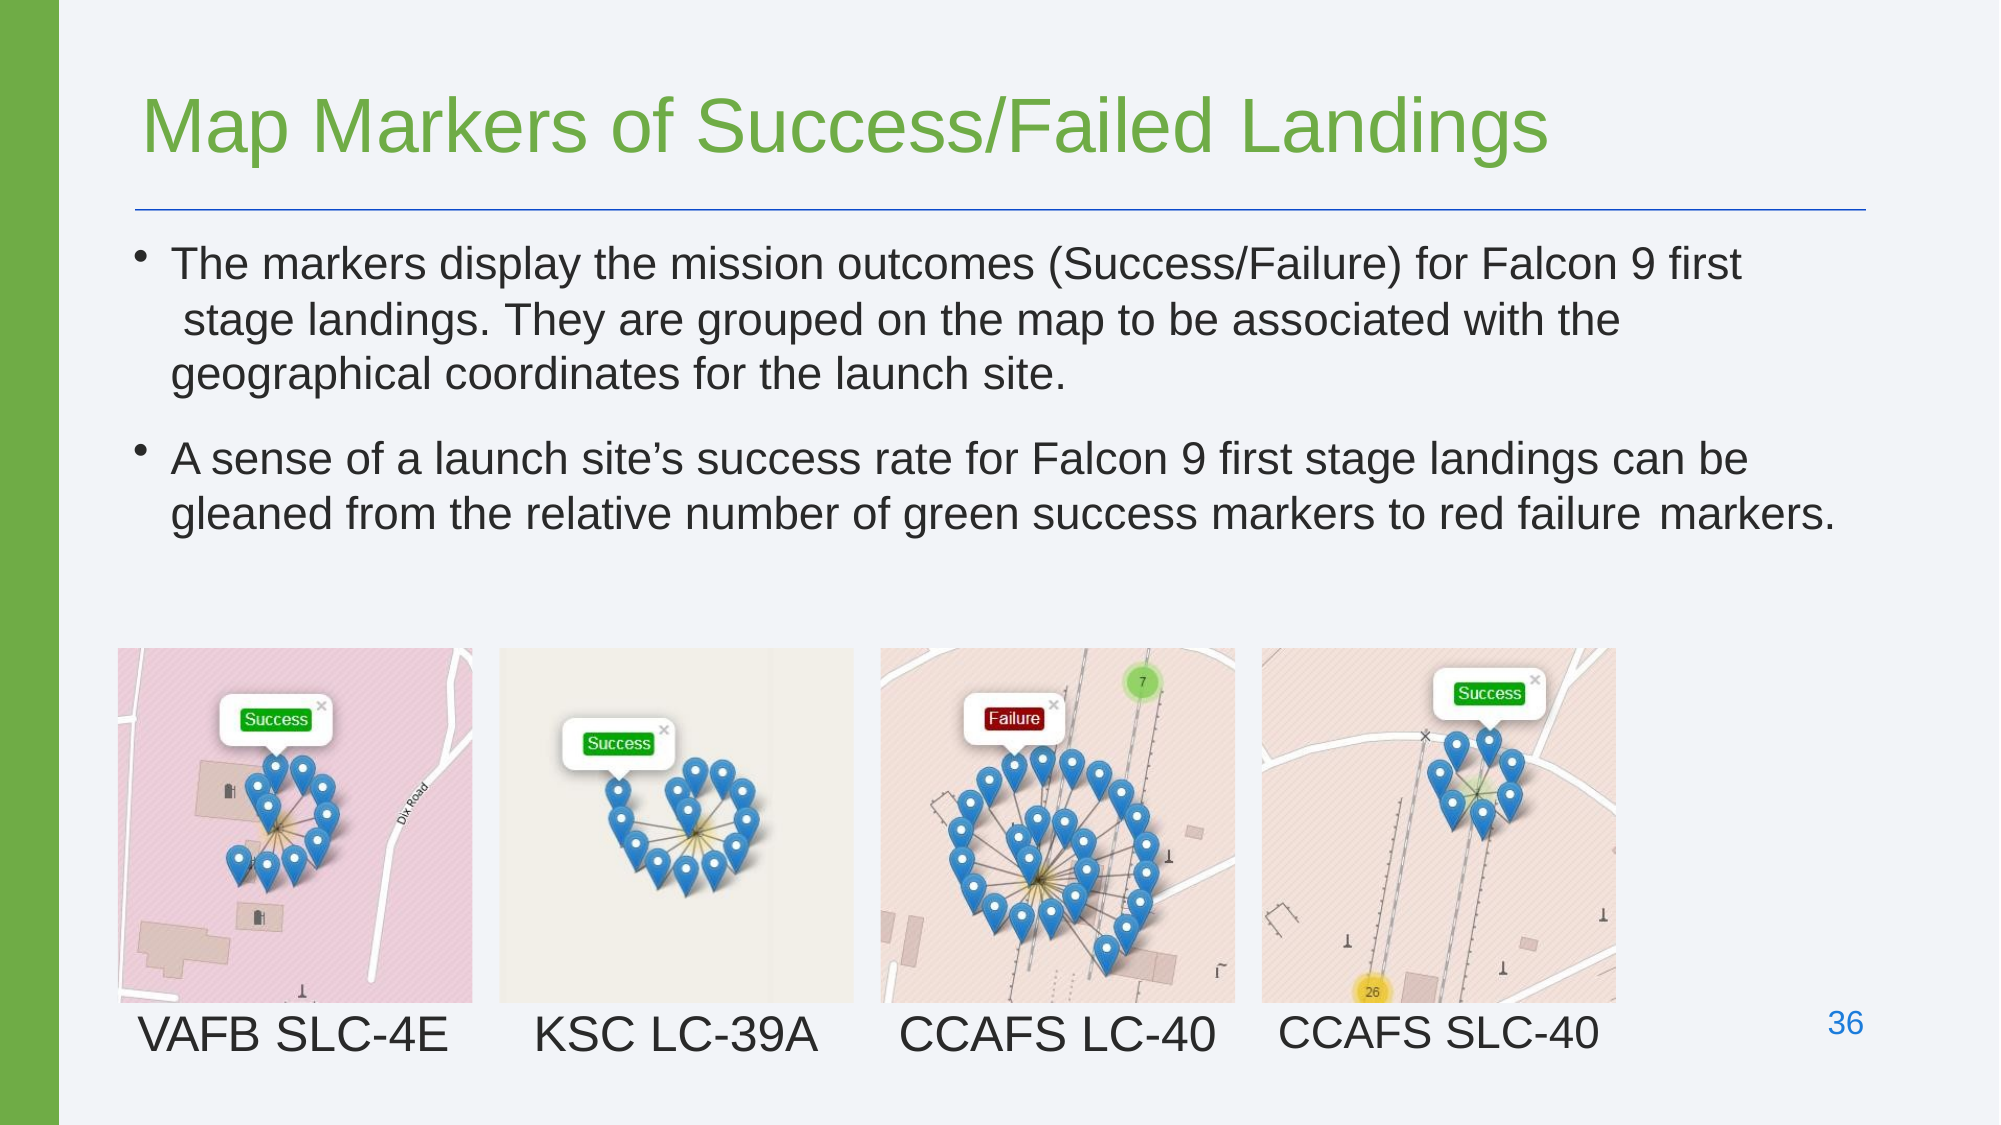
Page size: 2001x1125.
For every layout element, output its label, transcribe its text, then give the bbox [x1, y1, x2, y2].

text_box [499, 648, 854, 1003]
text_box [880, 648, 1236, 1003]
text_box CCAFS SLC-40 [1275, 1004, 1604, 1058]
text_box VAFB SLC-4E [135, 1004, 456, 1062]
text_box [117, 648, 473, 1003]
text_box [1261, 648, 1616, 1003]
picture [59, 0, 2000, 1125]
text_box CCAFS LC-40 [896, 1004, 1220, 1062]
text_box The markers display the mission outcomes (Success/Failure) for Falcon 9 first stage landings. They are grouped on the map to be associated with the geographical coordinates for the launch site. A sense of a launch site’s success rate for Falcon 9 first stage landings can be gleaned from the relative number of green success markers to red failure markers. [131, 232, 1843, 539]
text_box [0, 0, 59, 1125]
text_box 36 [1825, 1001, 1867, 1041]
text_box KSC LC-39A [531, 1004, 822, 1062]
title Map Markers of Success/Failed Landings [139, 73, 1558, 264]
